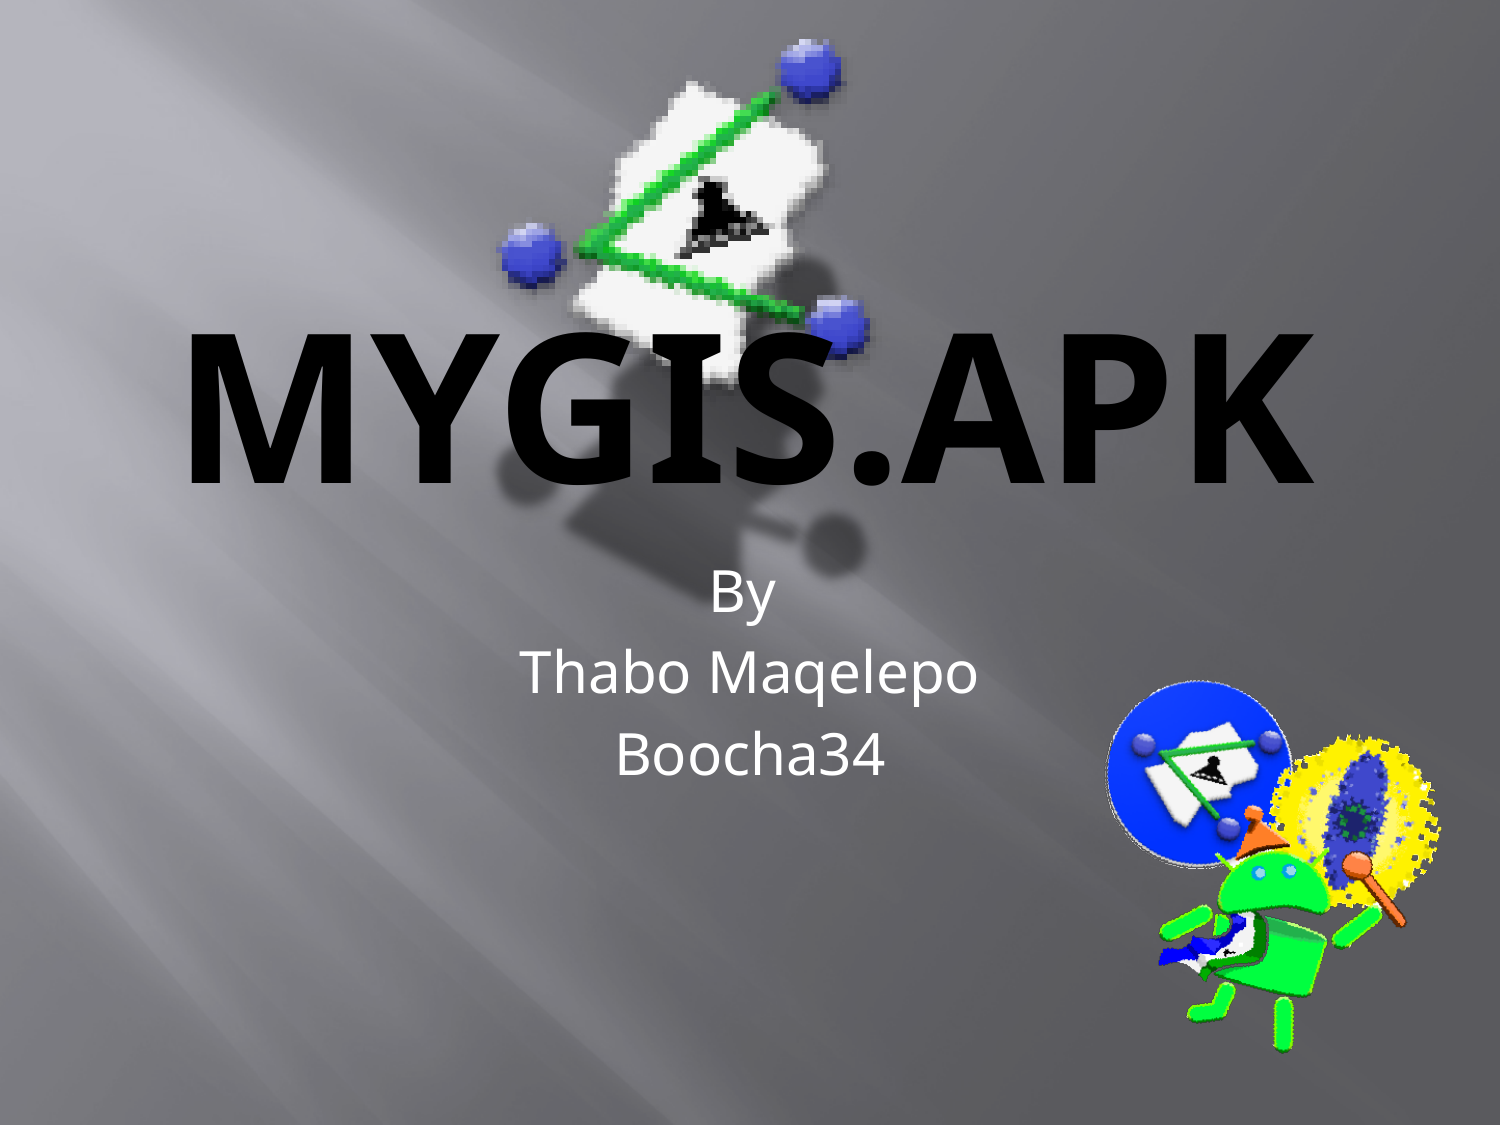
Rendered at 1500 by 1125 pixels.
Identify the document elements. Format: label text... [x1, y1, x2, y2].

subtitle By Thabo Maqelepo Boocha34 [225, 546, 1275, 834]
picture [425, 0, 912, 456]
title MyGIS.apk [69, 224, 1420, 525]
picture [1034, 648, 1478, 1091]
